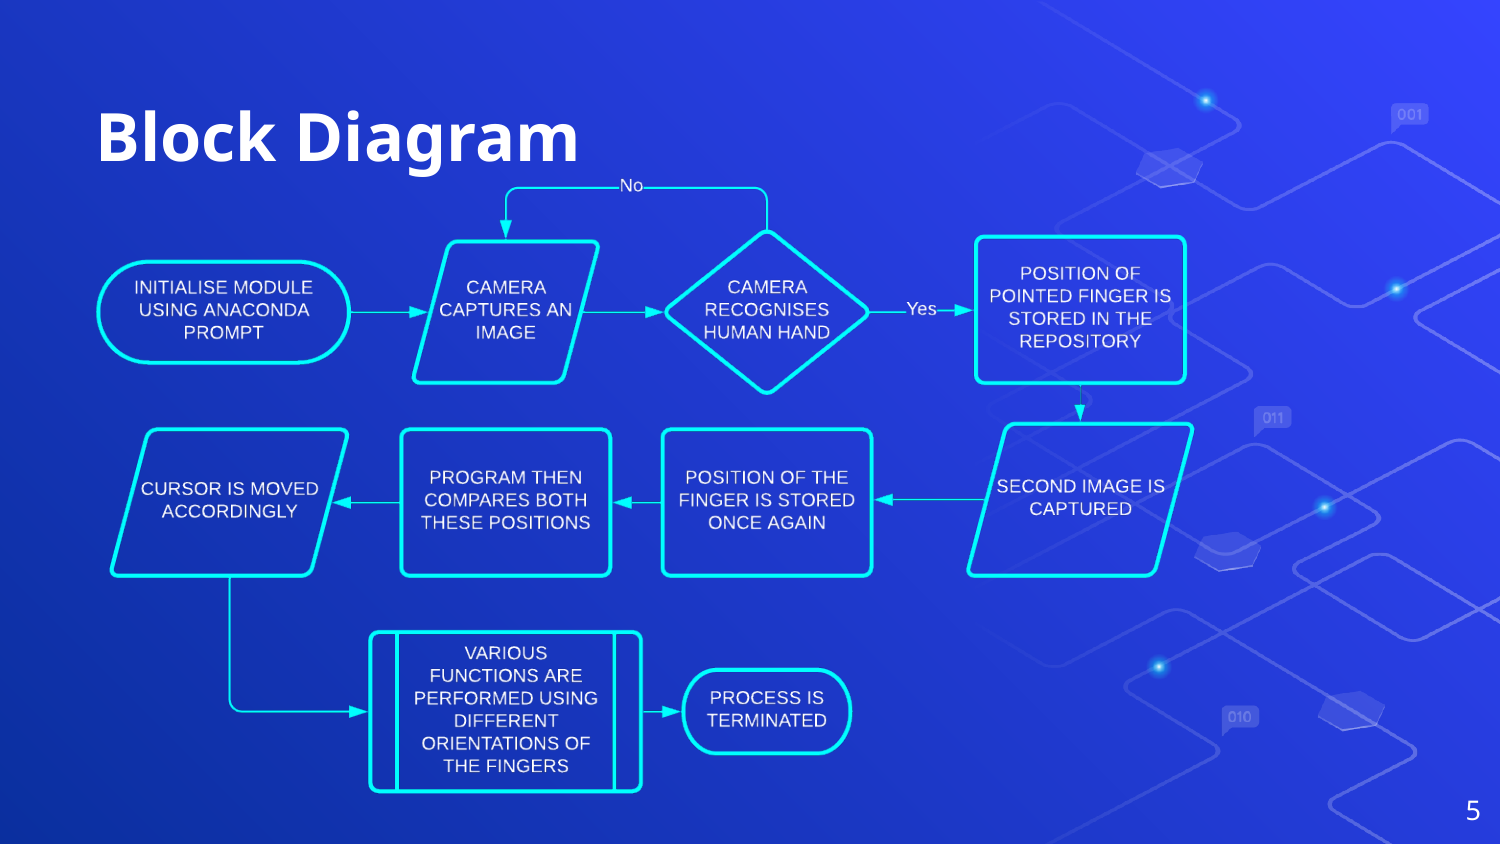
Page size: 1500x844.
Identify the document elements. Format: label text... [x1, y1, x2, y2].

title Block Diagram [95, 33, 1082, 141]
picture [0, 0, 1500, 844]
slide_number 5 [1391, 779, 1482, 844]
